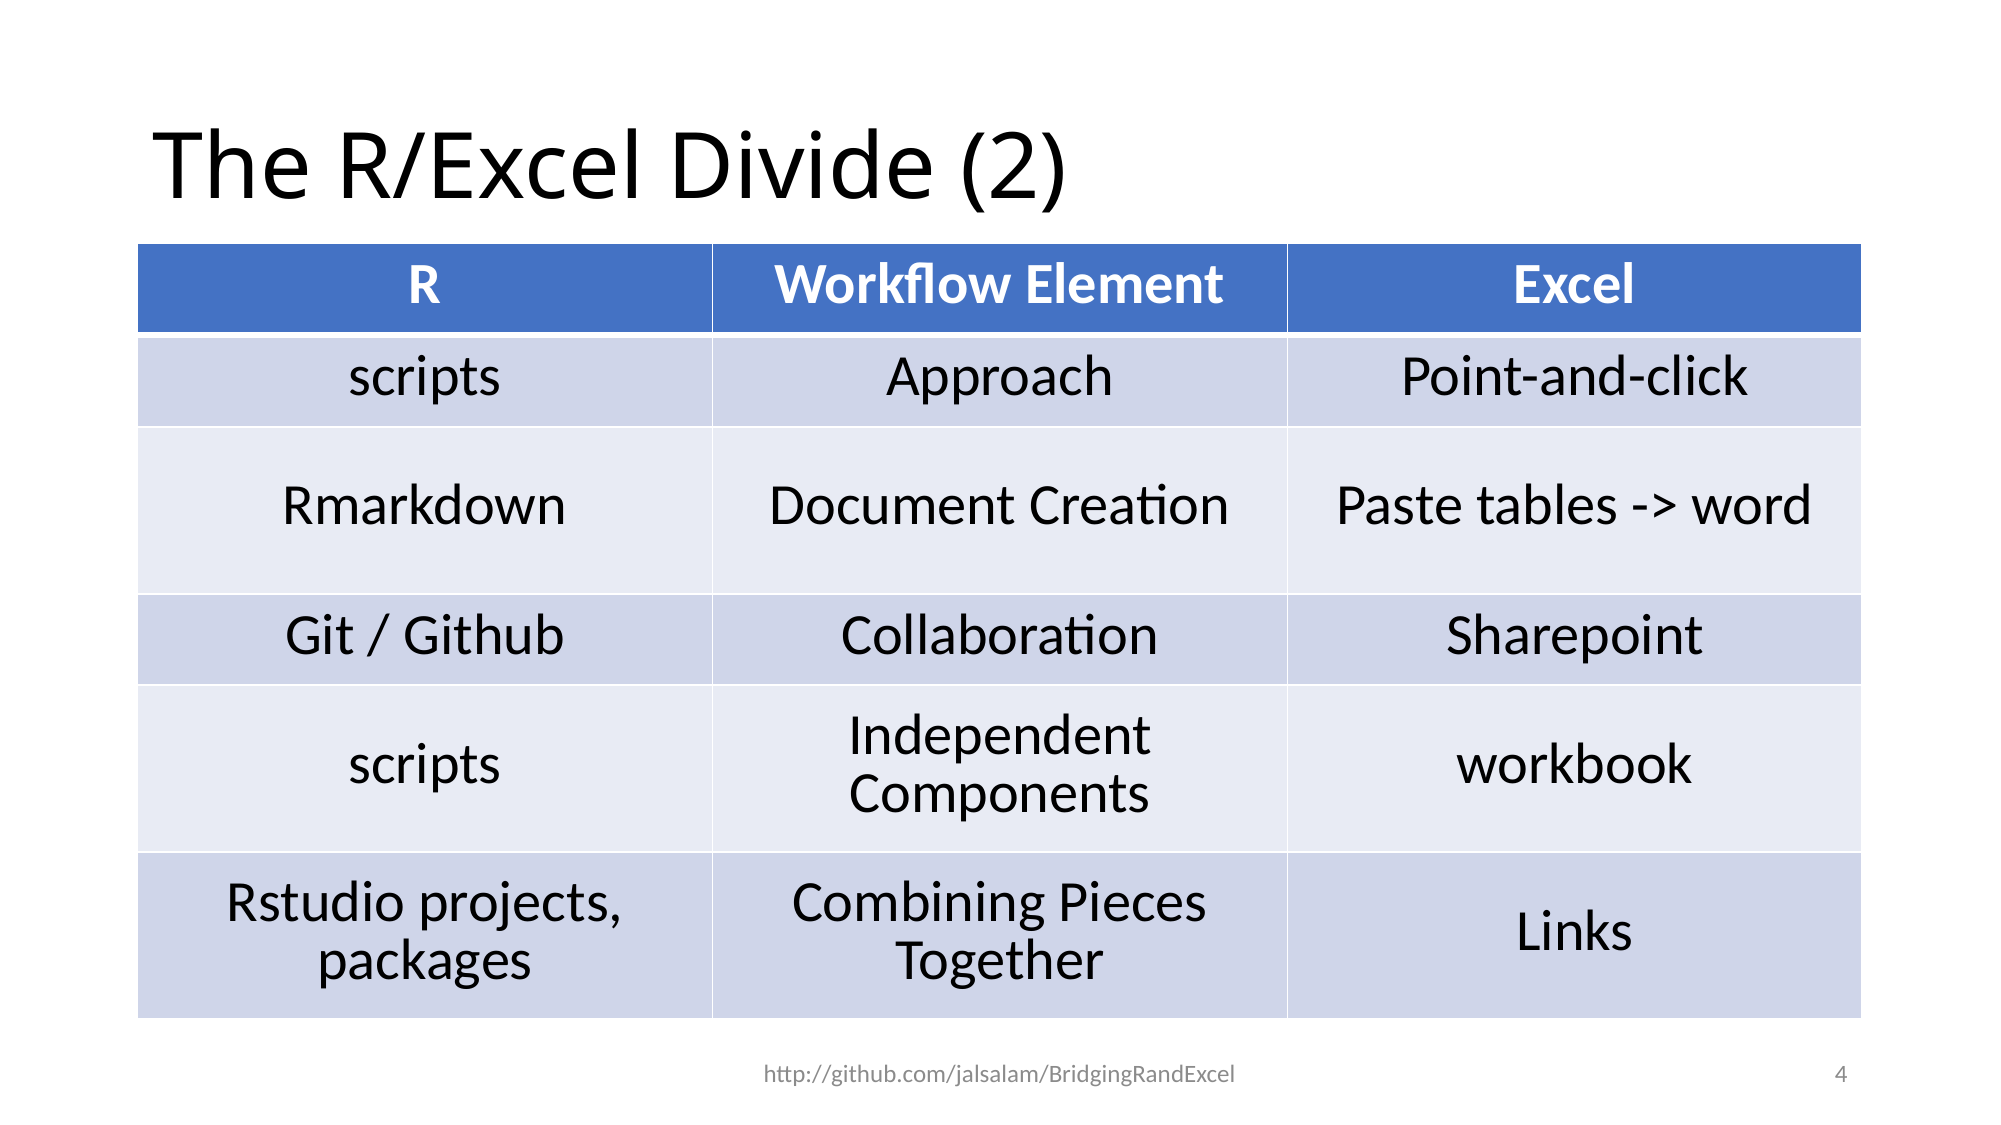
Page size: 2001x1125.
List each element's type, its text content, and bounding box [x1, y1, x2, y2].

table_cell Sharepoint [1288, 595, 1861, 684]
table_cell scripts [138, 338, 712, 426]
table_cell Point-and-click [1288, 338, 1861, 426]
table_cell Document Creation [713, 428, 1287, 593]
table_cell Rstudio projects, packages [138, 853, 712, 1018]
table_cell Collaboration [713, 595, 1287, 684]
table_cell Rmarkdown [138, 428, 712, 593]
footer http://github.com/jalsalam/BridgingRandExcel [662, 1042, 1338, 1103]
table_cell Git / Github [138, 595, 712, 684]
title The R/Excel Divide (2) [137, 59, 1863, 243]
slide_number 4 [1412, 1042, 1863, 1103]
table_cell Links [1288, 853, 1861, 1018]
table_cell workbook [1288, 686, 1861, 851]
table_header R [138, 244, 712, 332]
table_header Excel [1288, 244, 1861, 332]
table_header Workflow Element [713, 244, 1287, 332]
table_cell scripts [138, 686, 712, 851]
table_cell Independent Components [713, 686, 1287, 851]
table_cell Approach [713, 338, 1287, 426]
table_cell Paste tables -> word [1288, 428, 1861, 593]
table_cell Combining Pieces Together [713, 853, 1287, 1018]
